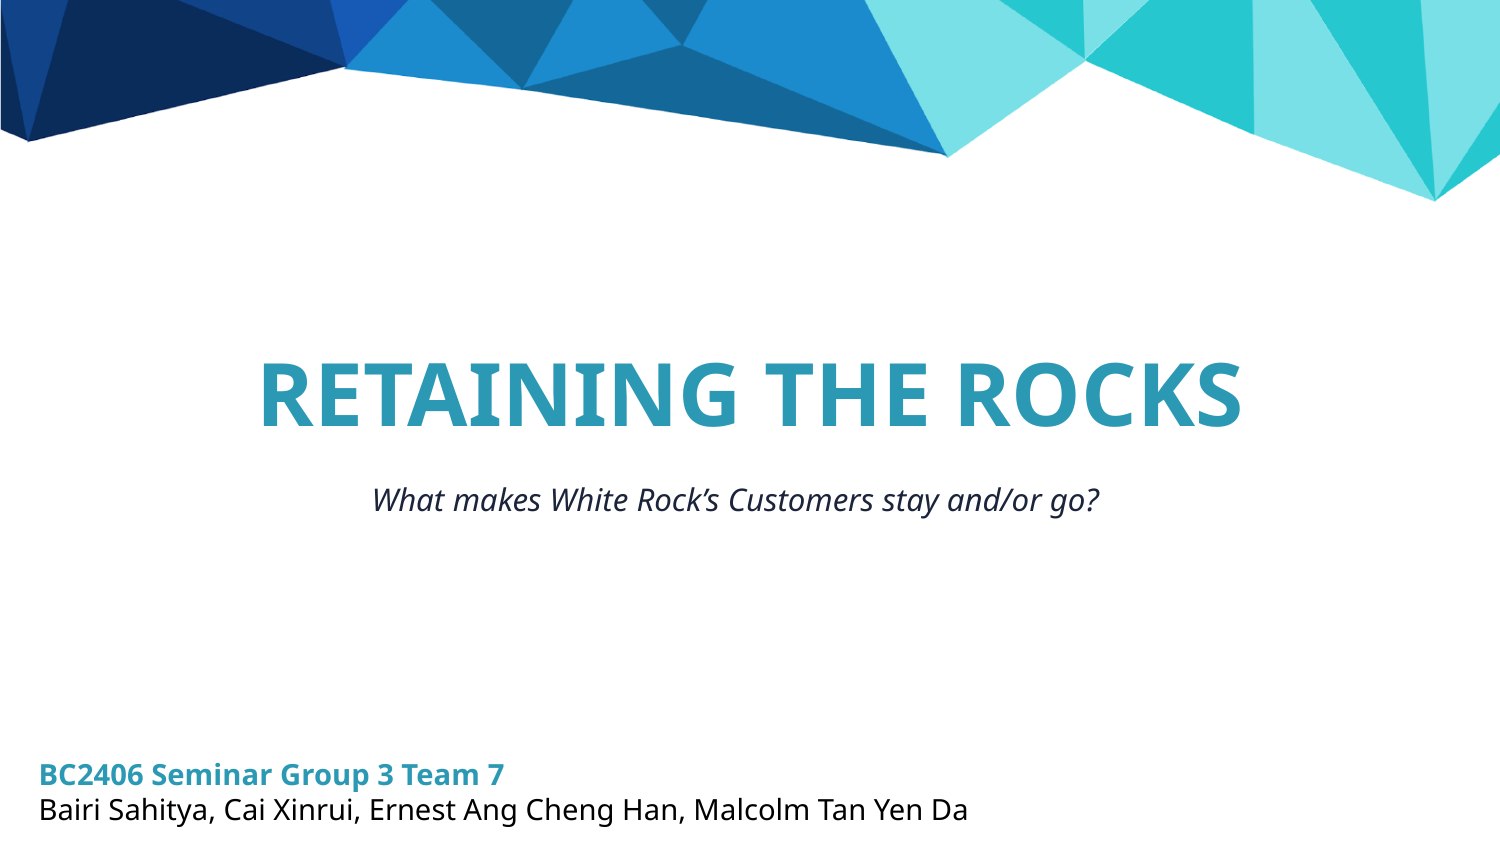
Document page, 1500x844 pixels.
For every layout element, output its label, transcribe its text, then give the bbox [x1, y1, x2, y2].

picture [0, 0, 1500, 202]
text_box RETAINING THE ROCKS [0, 336, 1500, 475]
text_box What makes White Rock’s Customers stay and/or go? [227, 476, 1245, 510]
text_box BC2406 Seminar Group 3 Team 7 Bairi Sahitya, Cai Xinrui, Ernest Ang Cheng Han, Malcolm Tan Yen Da [32, 753, 1043, 828]
